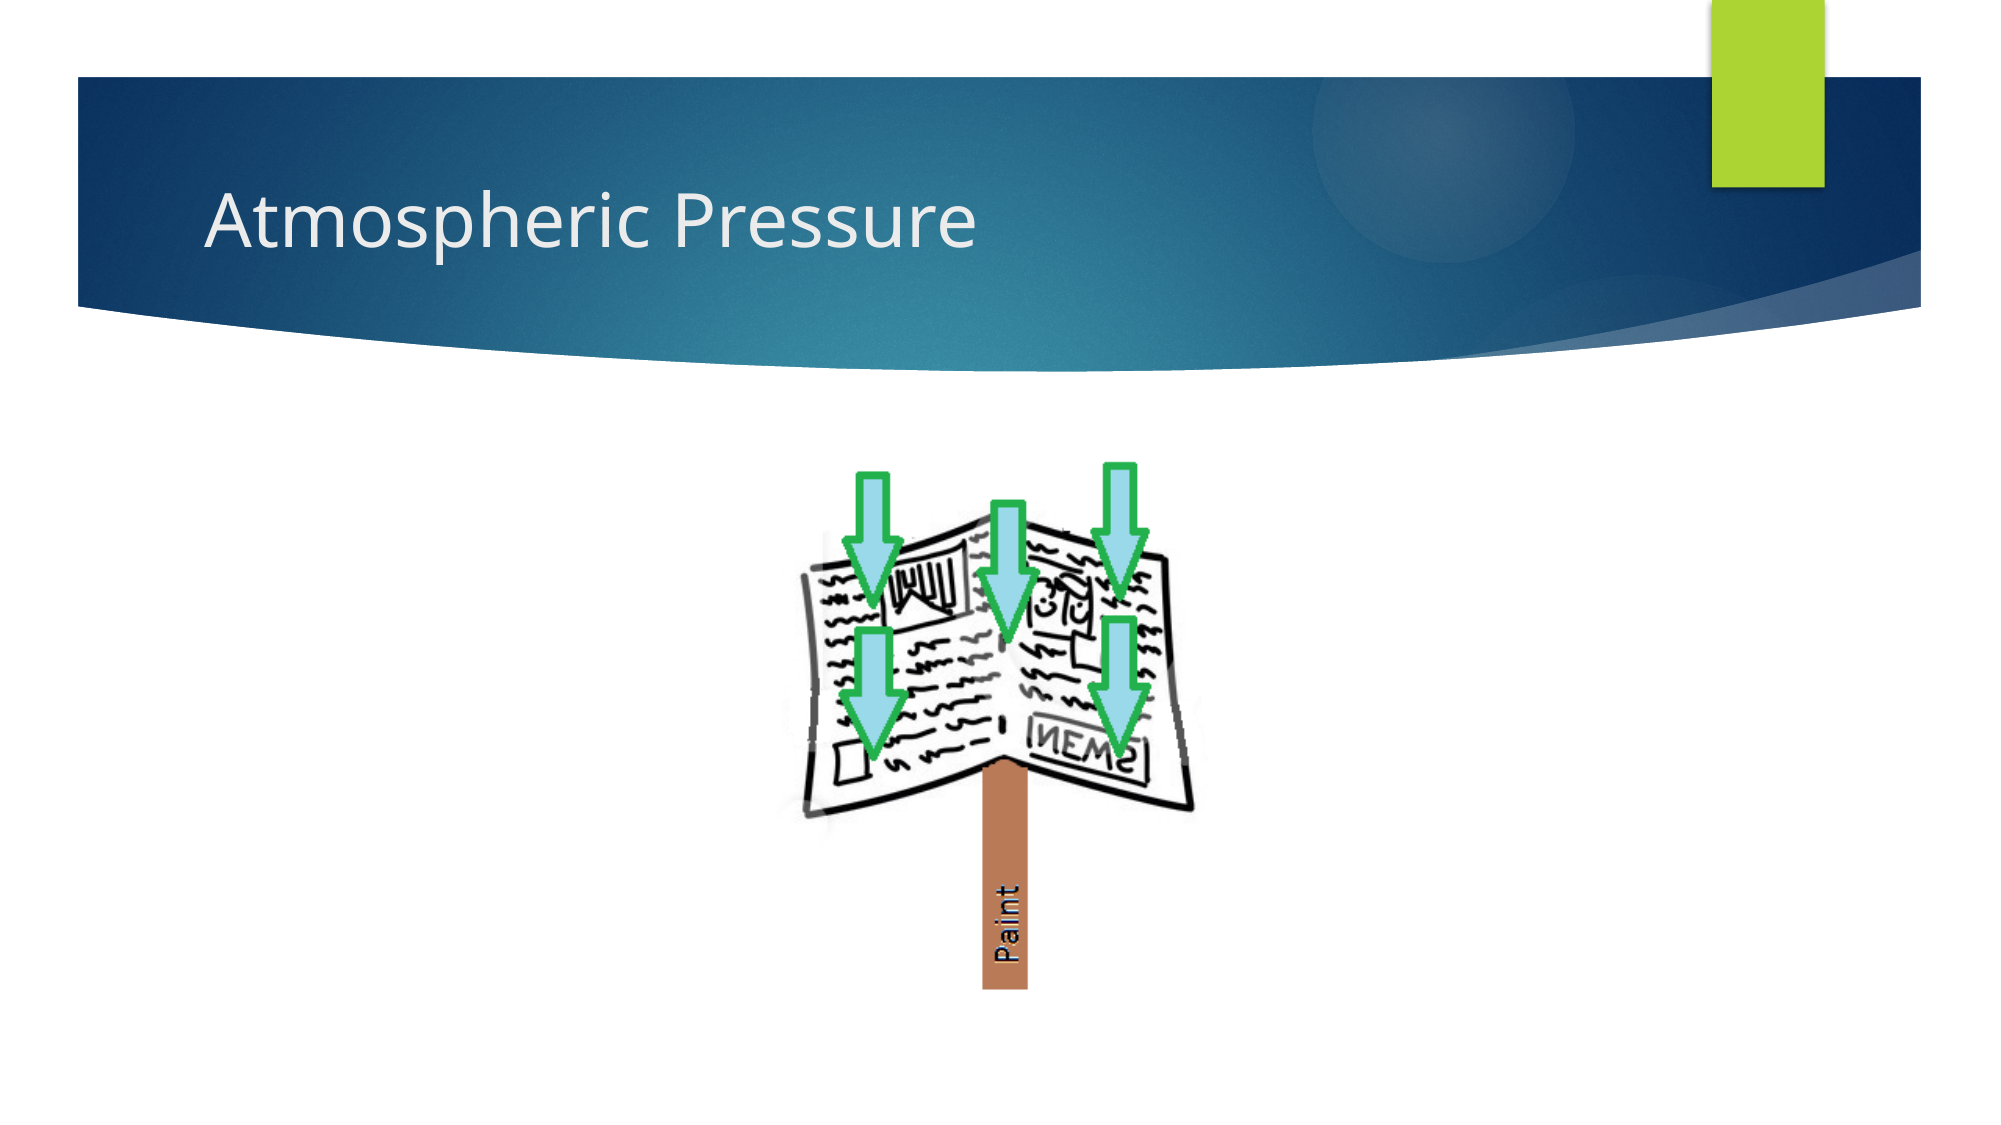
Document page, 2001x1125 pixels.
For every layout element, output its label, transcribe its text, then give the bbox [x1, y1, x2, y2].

picture [758, 431, 1233, 1125]
title Atmospheric Pressure [189, 159, 1627, 276]
